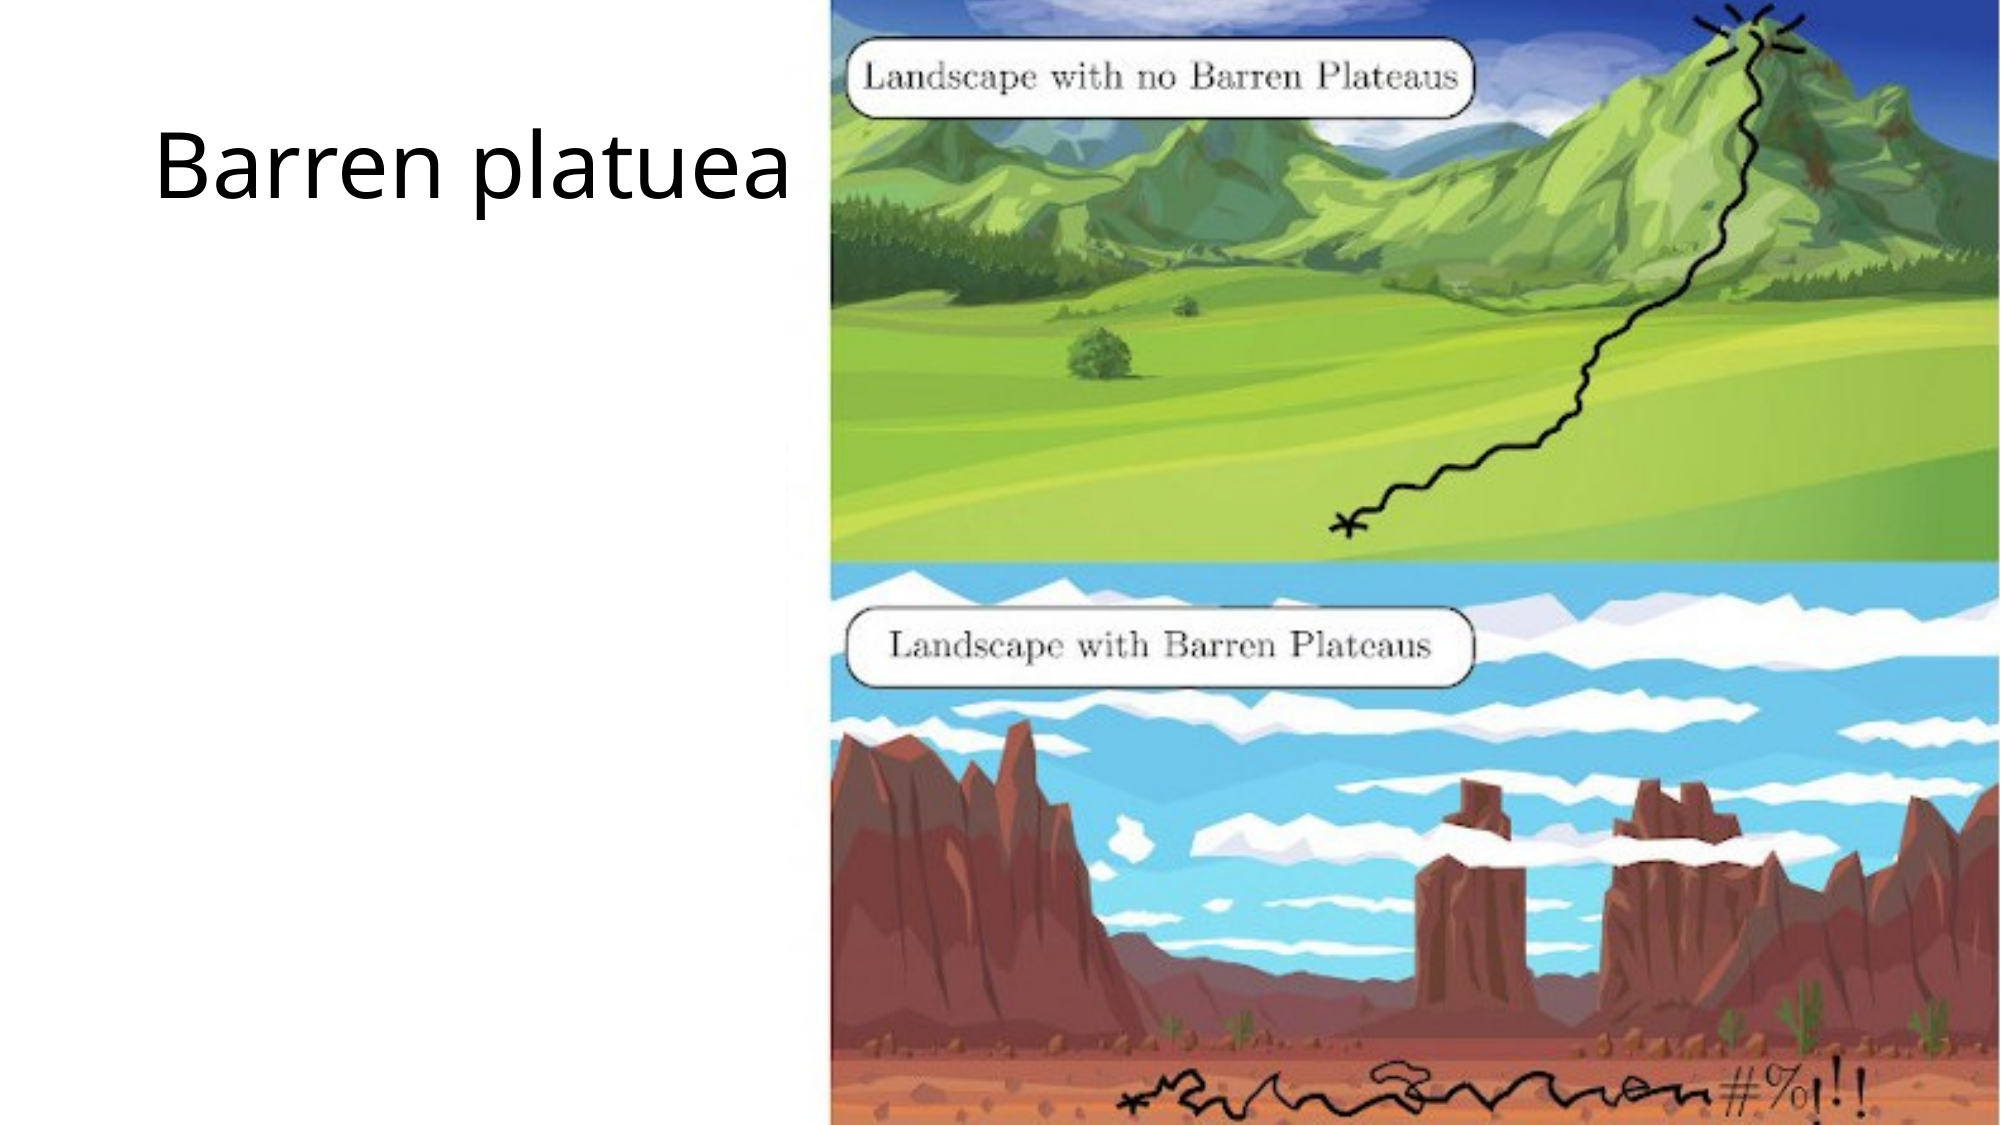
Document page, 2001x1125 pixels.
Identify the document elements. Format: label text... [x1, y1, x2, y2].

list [785, 0, 2000, 1125]
title Barren platueas [137, 59, 785, 278]
